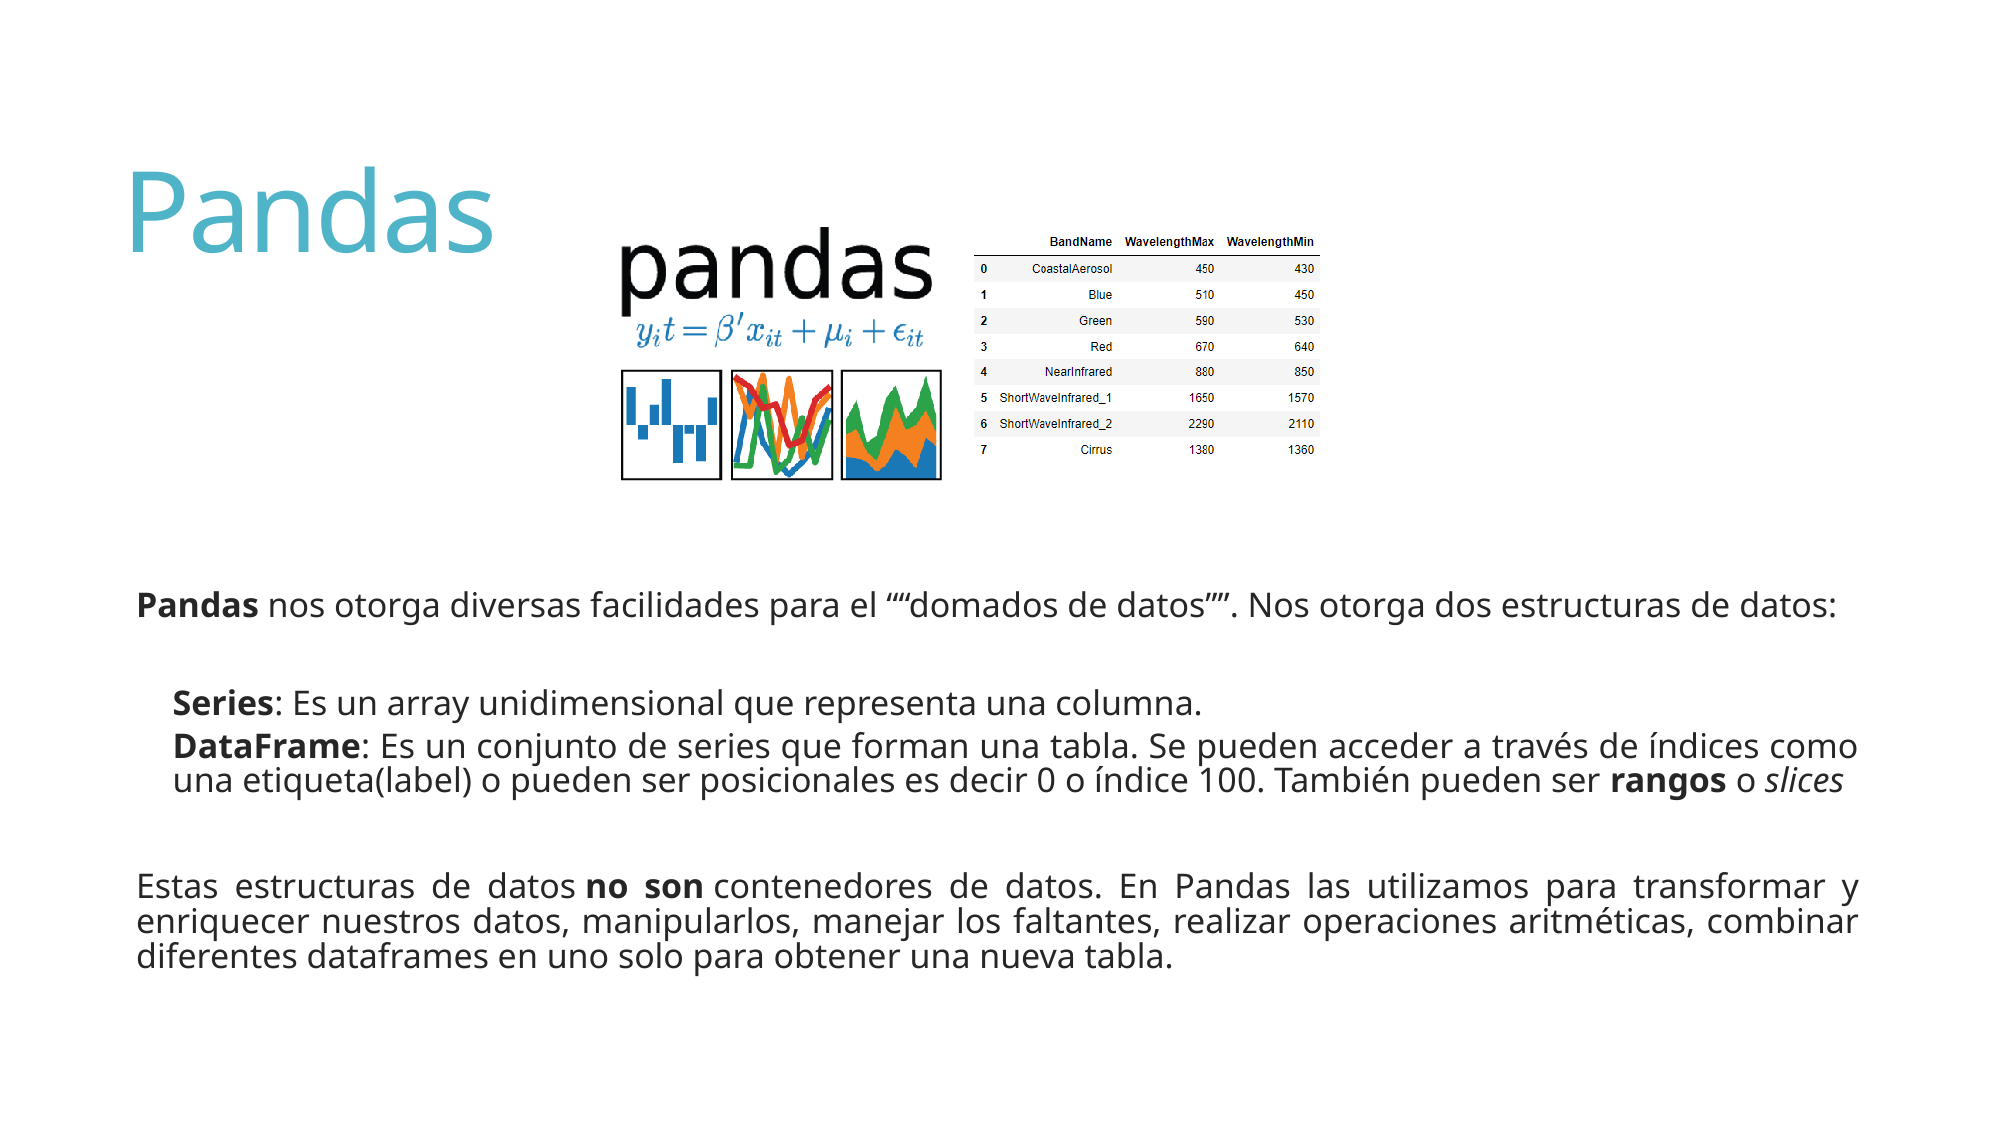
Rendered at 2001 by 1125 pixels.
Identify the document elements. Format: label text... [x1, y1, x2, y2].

list Pandas nos otorga diversas facilidades para el ““domados de datos””. Nos otorga dos estructuras de datos: Series: Es un array unidimensional que representa una columna. DataFrame: Es un conjunto de series que forman una tabla. Se pueden acceder a través de índices como una etiqueta(label) o pueden ser posicionales es decir 0 o índice 100. También pueden ser rangos o slices Estas estructuras de datos no son contenedores de datos. En Pandas las utilizamos para transformar y enriquecer nuestros datos, manipularlos, manejar los faltantes, realizar operaciones aritméticas, combinar diferentes dataframes en uno solo para obtener una nueva tabla. [107, 582, 1875, 1043]
title Pandas [107, 81, 1875, 354]
picture [555, 125, 1369, 583]
